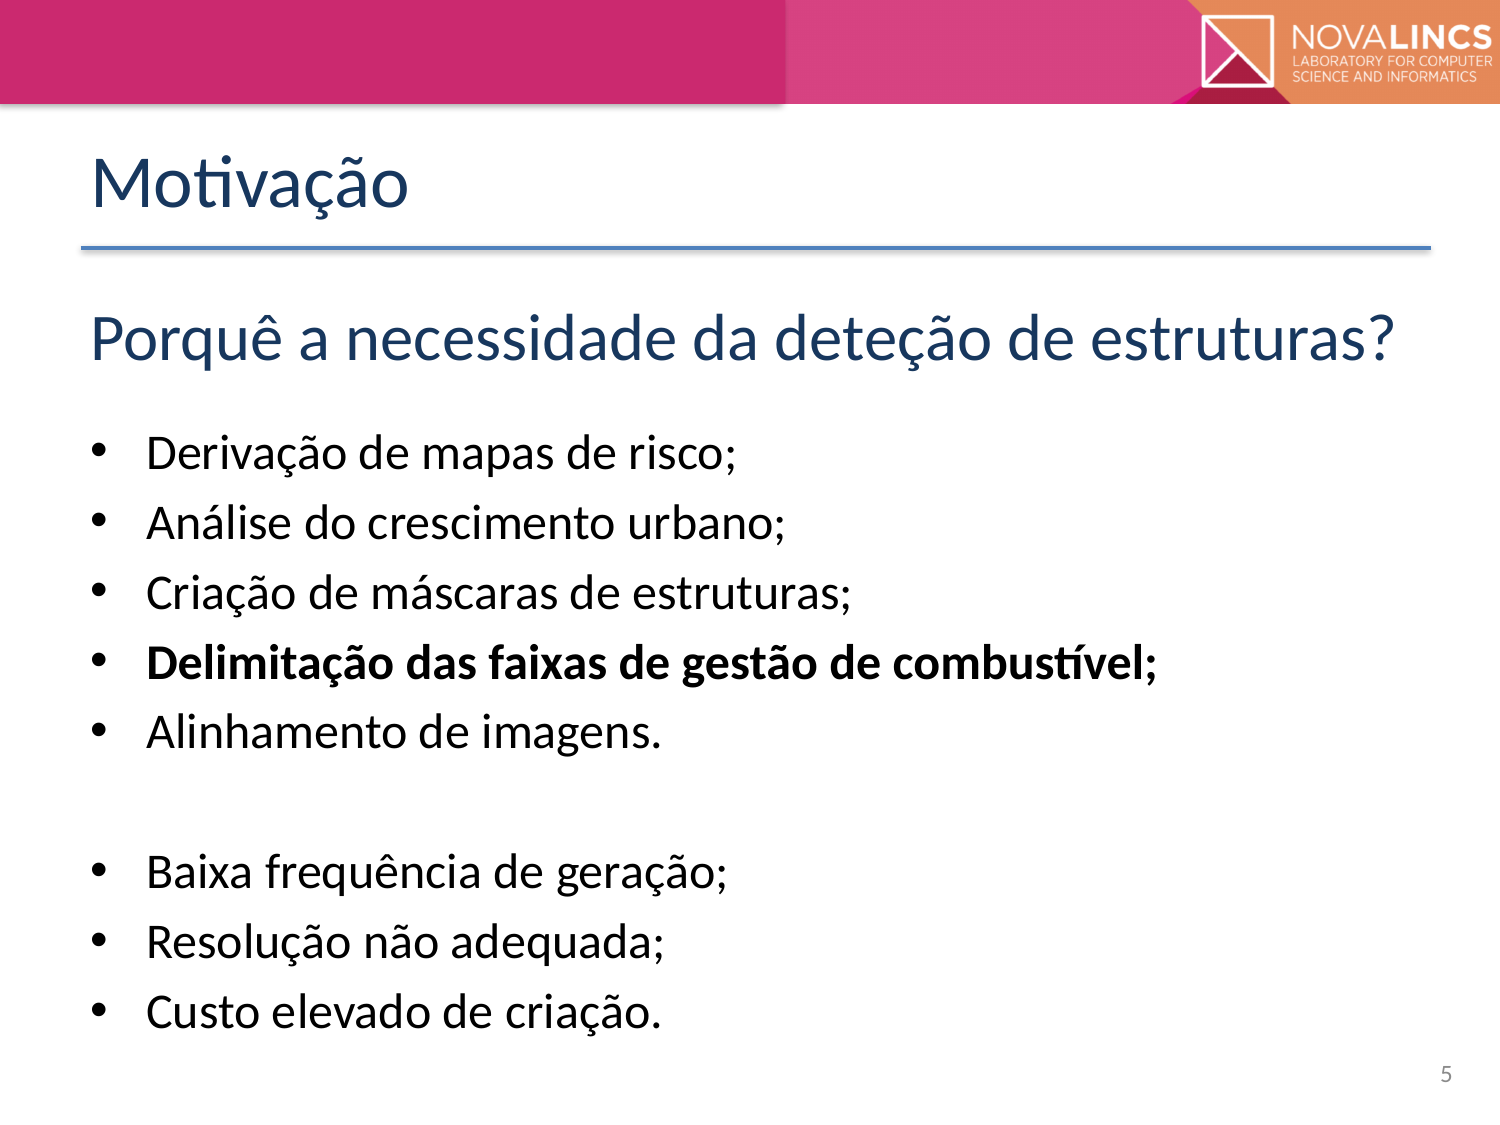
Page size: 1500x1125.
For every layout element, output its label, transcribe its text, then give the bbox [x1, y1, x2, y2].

list Derivação de mapas de risco; Análise do crescimento urbano; Criação de máscaras de estruturas; Delimitação das faixas de gestão de combustível; Alinhamento de imagens. Baixa frequência de geração; Resolução não adequada; Custo elevado de criação. [74, 411, 1426, 1055]
slide_number 5 [1117, 1042, 1468, 1103]
picture [786, 0, 1500, 104]
title Motivação [74, 120, 1426, 234]
text_box Porquê a necessidade da deteção de estruturas? [75, 236, 1436, 431]
